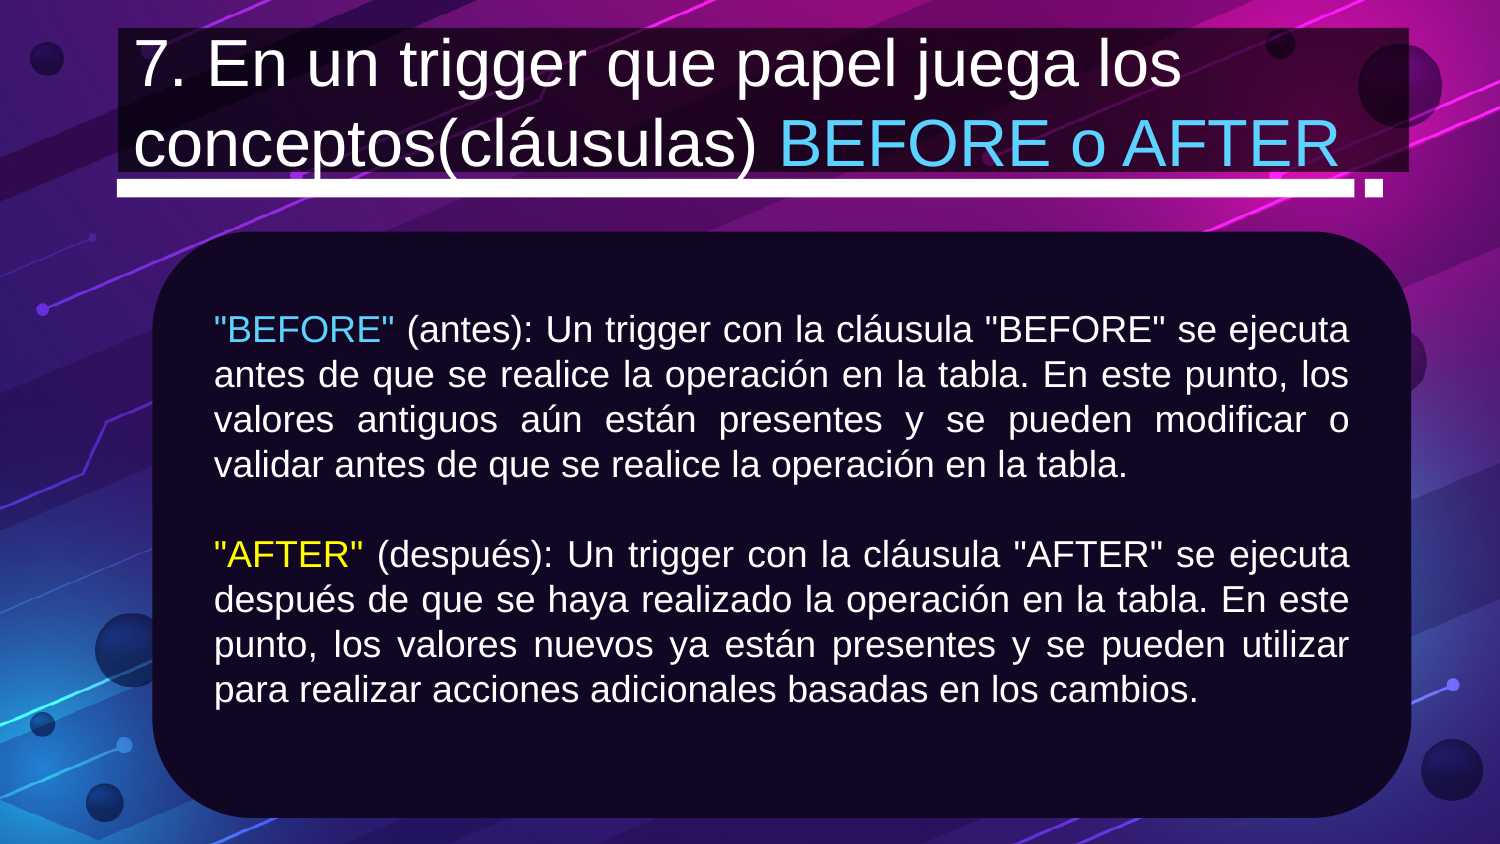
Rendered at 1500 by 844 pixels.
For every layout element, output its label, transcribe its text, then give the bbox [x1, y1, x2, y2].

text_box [116, 178, 1384, 198]
text_box [152, 231, 1412, 803]
picture [0, 0, 1500, 844]
text_box "BEFORE" (antes): Un trigger con la cláusula "BEFORE" se ejecuta antes de que se realice la operación en la tabla. En este punto, los valores antiguos aún están presentes y se pueden modificar o validar antes de que se realice la operación en la tabla. "AFTER" (después): Un trigger con la cláusula "AFTER" se ejecuta después de que se haya realizado la operación en la tabla. En este punto, los valores nuevos ya están presentes y se pueden utilizar para realizar acciones adicionales basadas en los cambios. [198, 289, 1365, 844]
text_box 7. En un trigger que papel juega los conceptos(cláusulas) BEFORE o AFTER [118, 27, 1410, 172]
